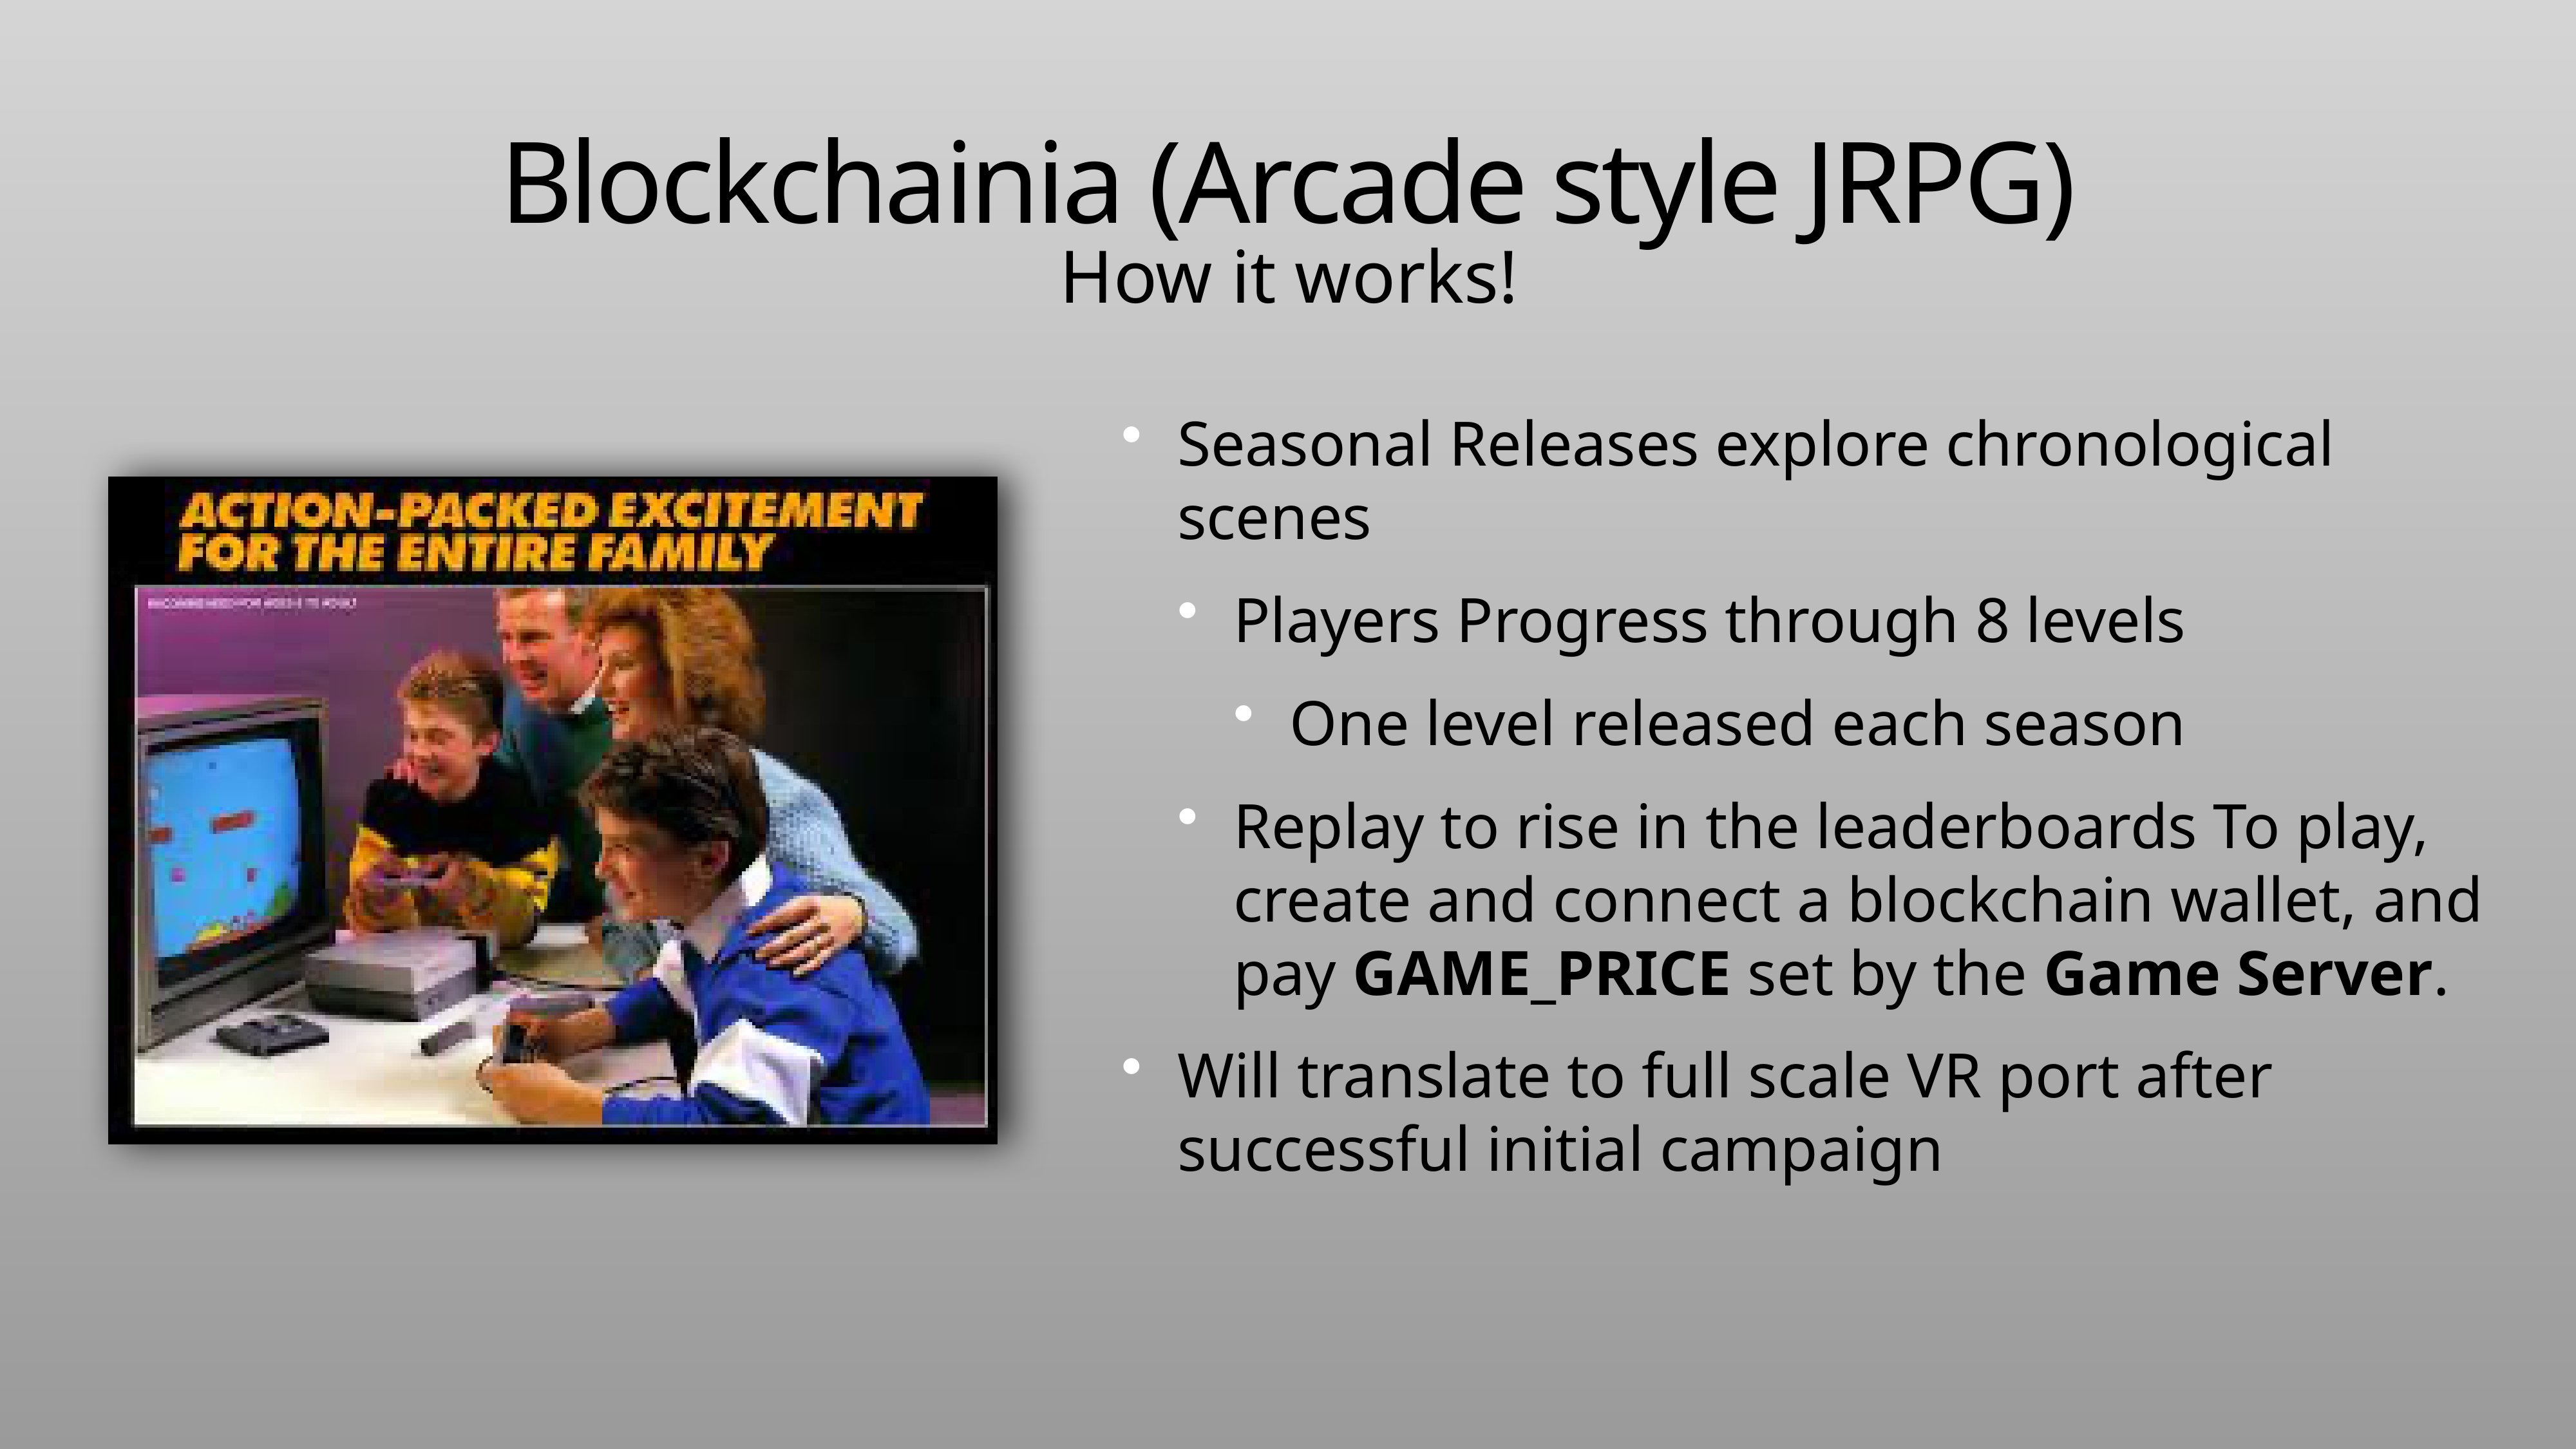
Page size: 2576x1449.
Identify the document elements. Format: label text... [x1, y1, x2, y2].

title Blockchainia (Arcade style JRPG) [133, 85, 2443, 225]
list Seasonal Releases explore chronological scenes Players Progress through 8 levels One level released each season Replay to rise in the leaderboards To play, create and connect a blockchain wallet, and pay GAME_PRICE set by the Game Server. Will translate to full scale VR port after successful initial campaign [1115, 399, 2514, 1291]
list How it works! [133, 225, 2445, 374]
picture [110, 478, 996, 1142]
